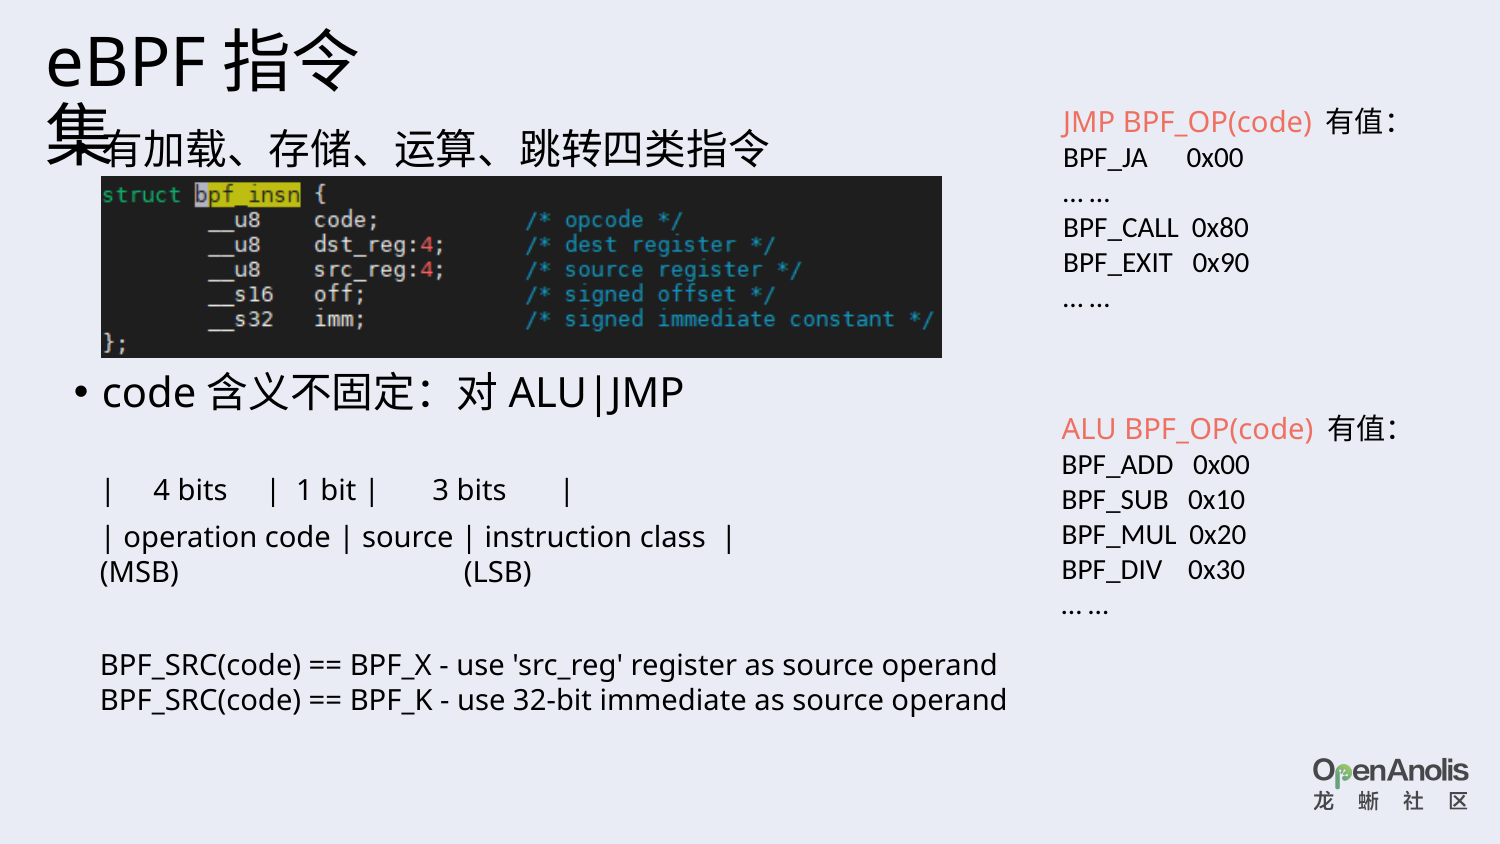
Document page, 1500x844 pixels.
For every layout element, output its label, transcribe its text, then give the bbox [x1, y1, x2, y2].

text_box 有加载、存储、运算、跳转四类指令 code含义不固定：对ALU|JMP [59, 121, 1500, 830]
text_box ALU BPF_OP(code) 有值： BPF_ADD 0x00 BPF_SUB 0x10 BPF_MUL 0x20 BPF_DIV 0x30 … … [1046, 403, 1430, 628]
text_box BPF_SRC(code) == BPF_X - use 'src_reg' register as source operand BPF_SRC(code) == BPF_K - use 32-bit immediate as source operand [85, 638, 1336, 724]
picture [1312, 722, 1470, 841]
text_box | 4 bits | 1 bit | 3 bits | | operation code | source | instruction class | (MSB) (LSB) [85, 451, 1032, 596]
text_box eBPF指令集 [30, 19, 413, 115]
picture [101, 176, 942, 358]
text_box JMP BPF_OP(code) 有值： BPF_JA 0x00 … … BPF_CALL 0x80 BPF_EXIT 0x90 … … [1048, 95, 1429, 321]
